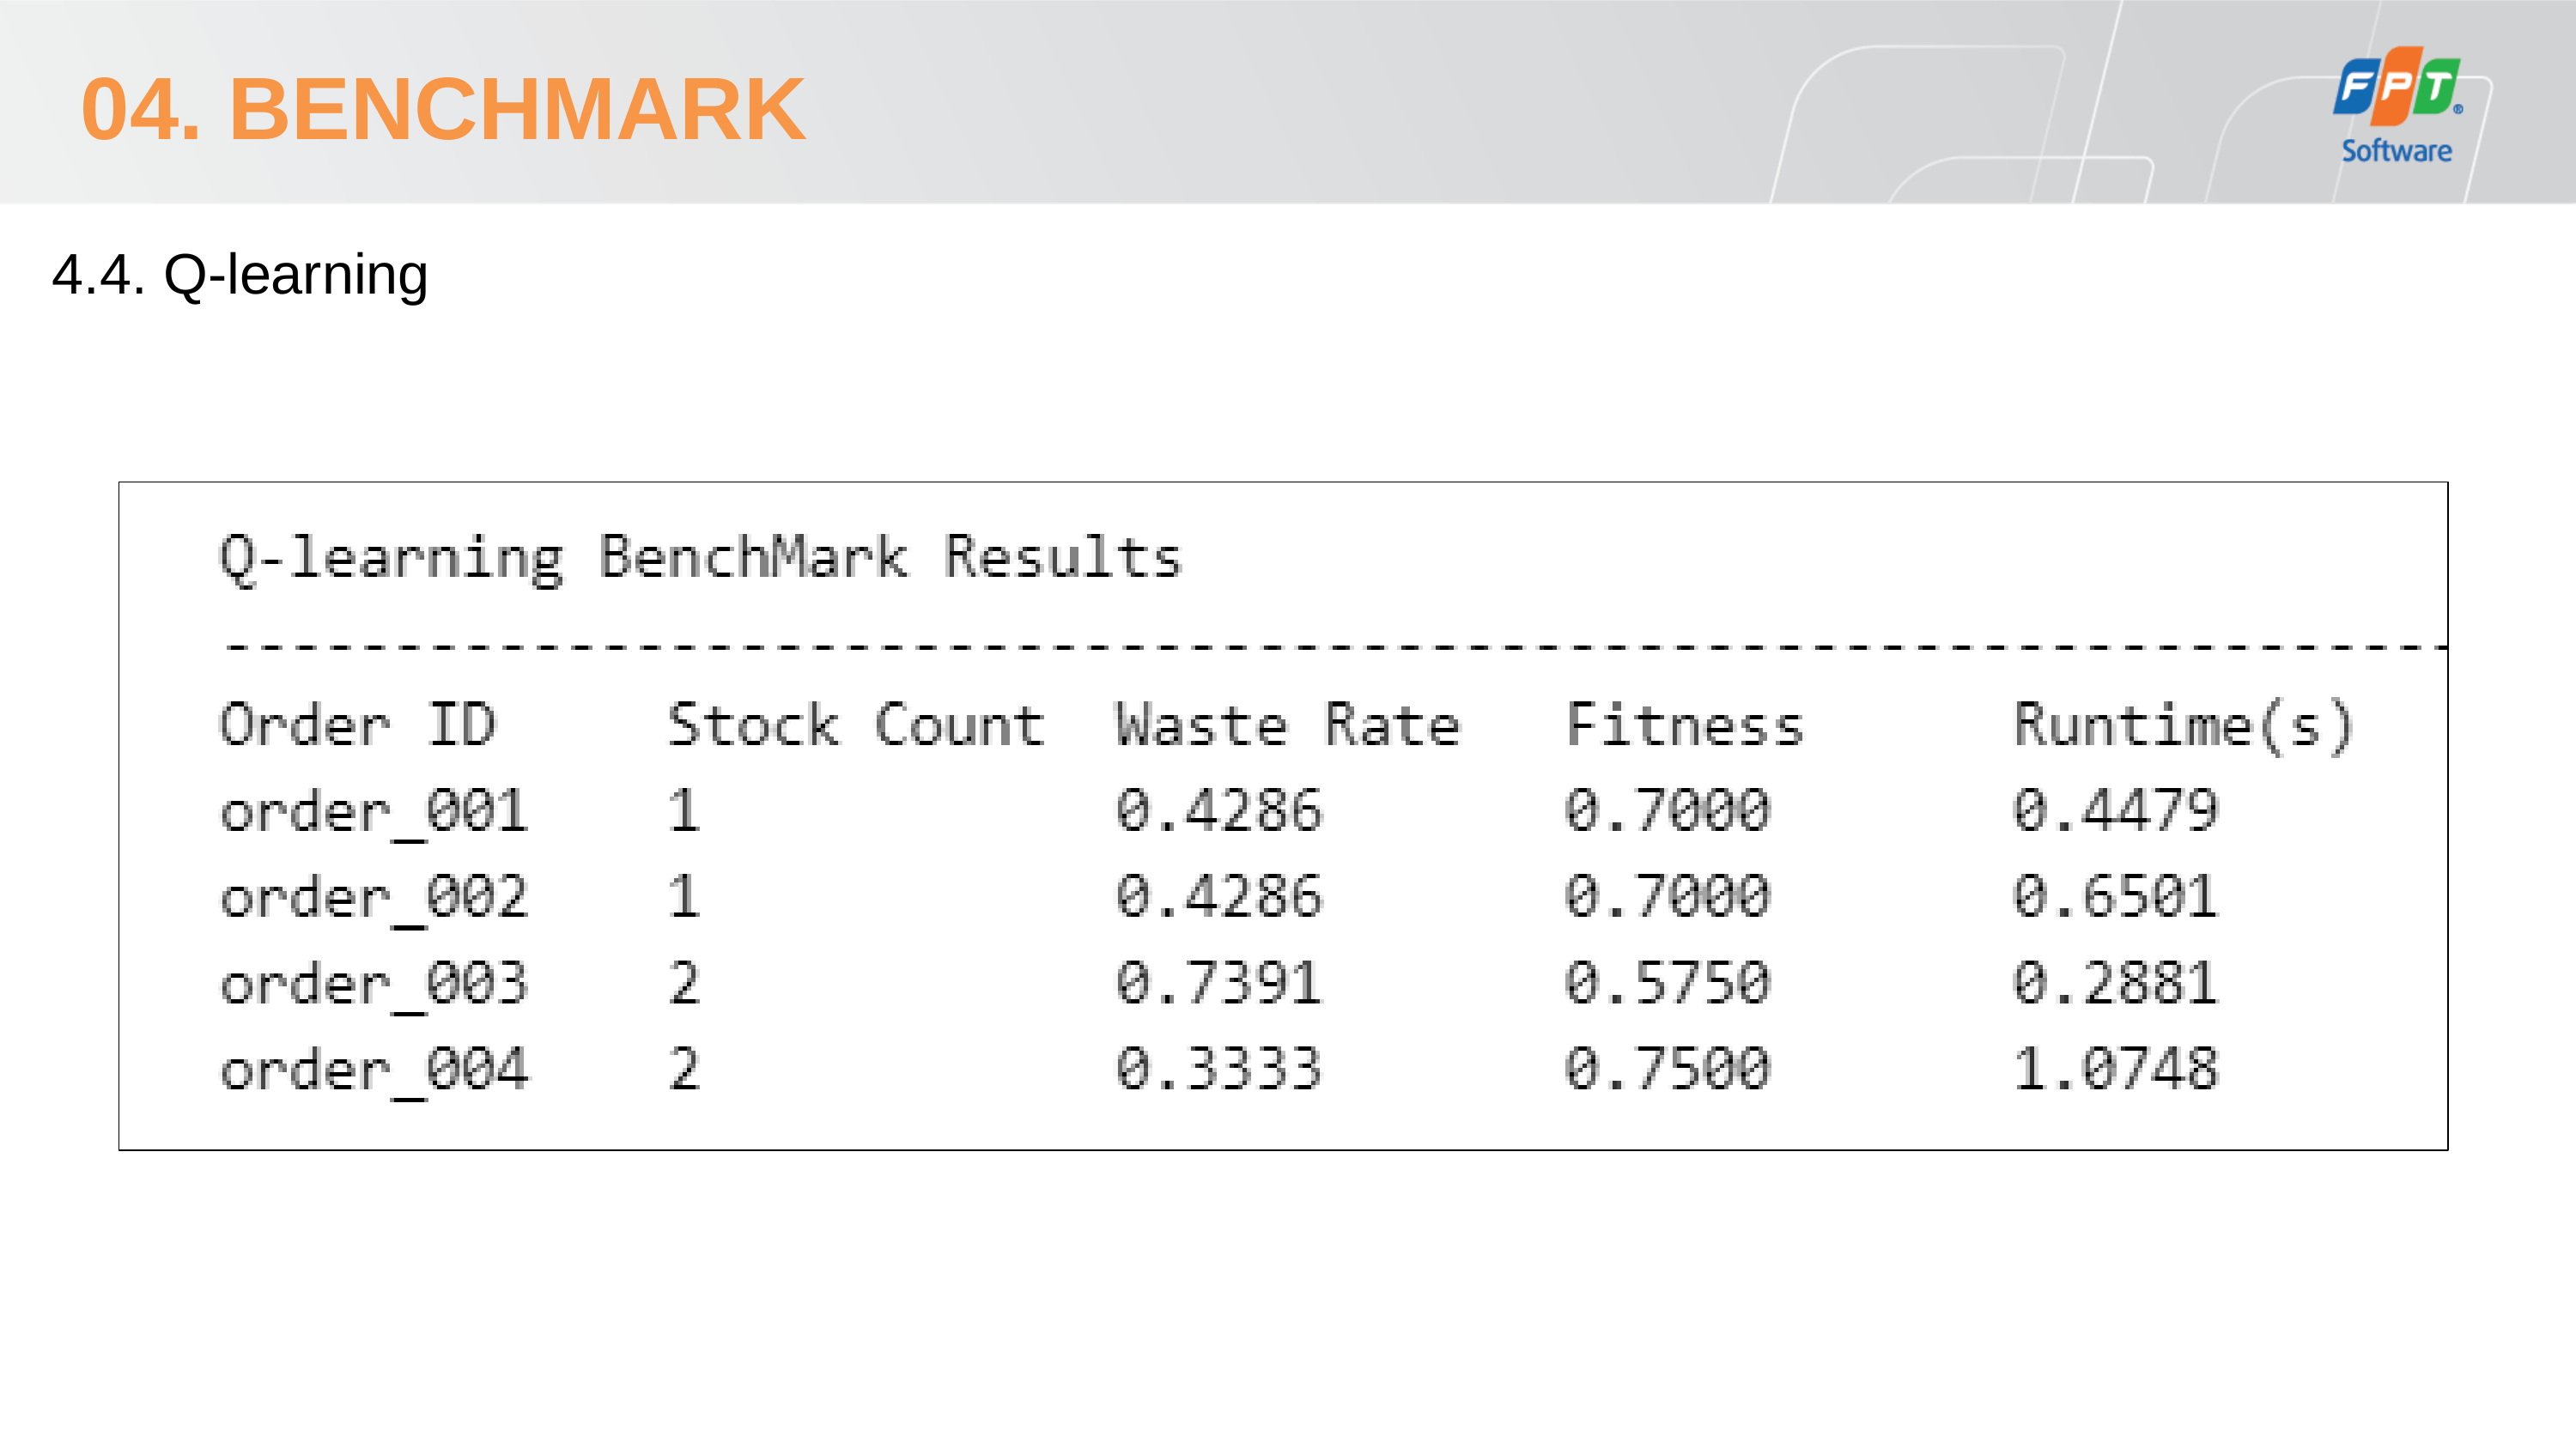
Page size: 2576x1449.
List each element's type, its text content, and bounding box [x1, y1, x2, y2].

picture [118, 482, 2448, 1150]
text_box [0, 0, 2576, 204]
text_box 04. BENCHMARK [80, 30, 2242, 311]
text_box 4.4. Q-learning [39, 223, 1789, 318]
